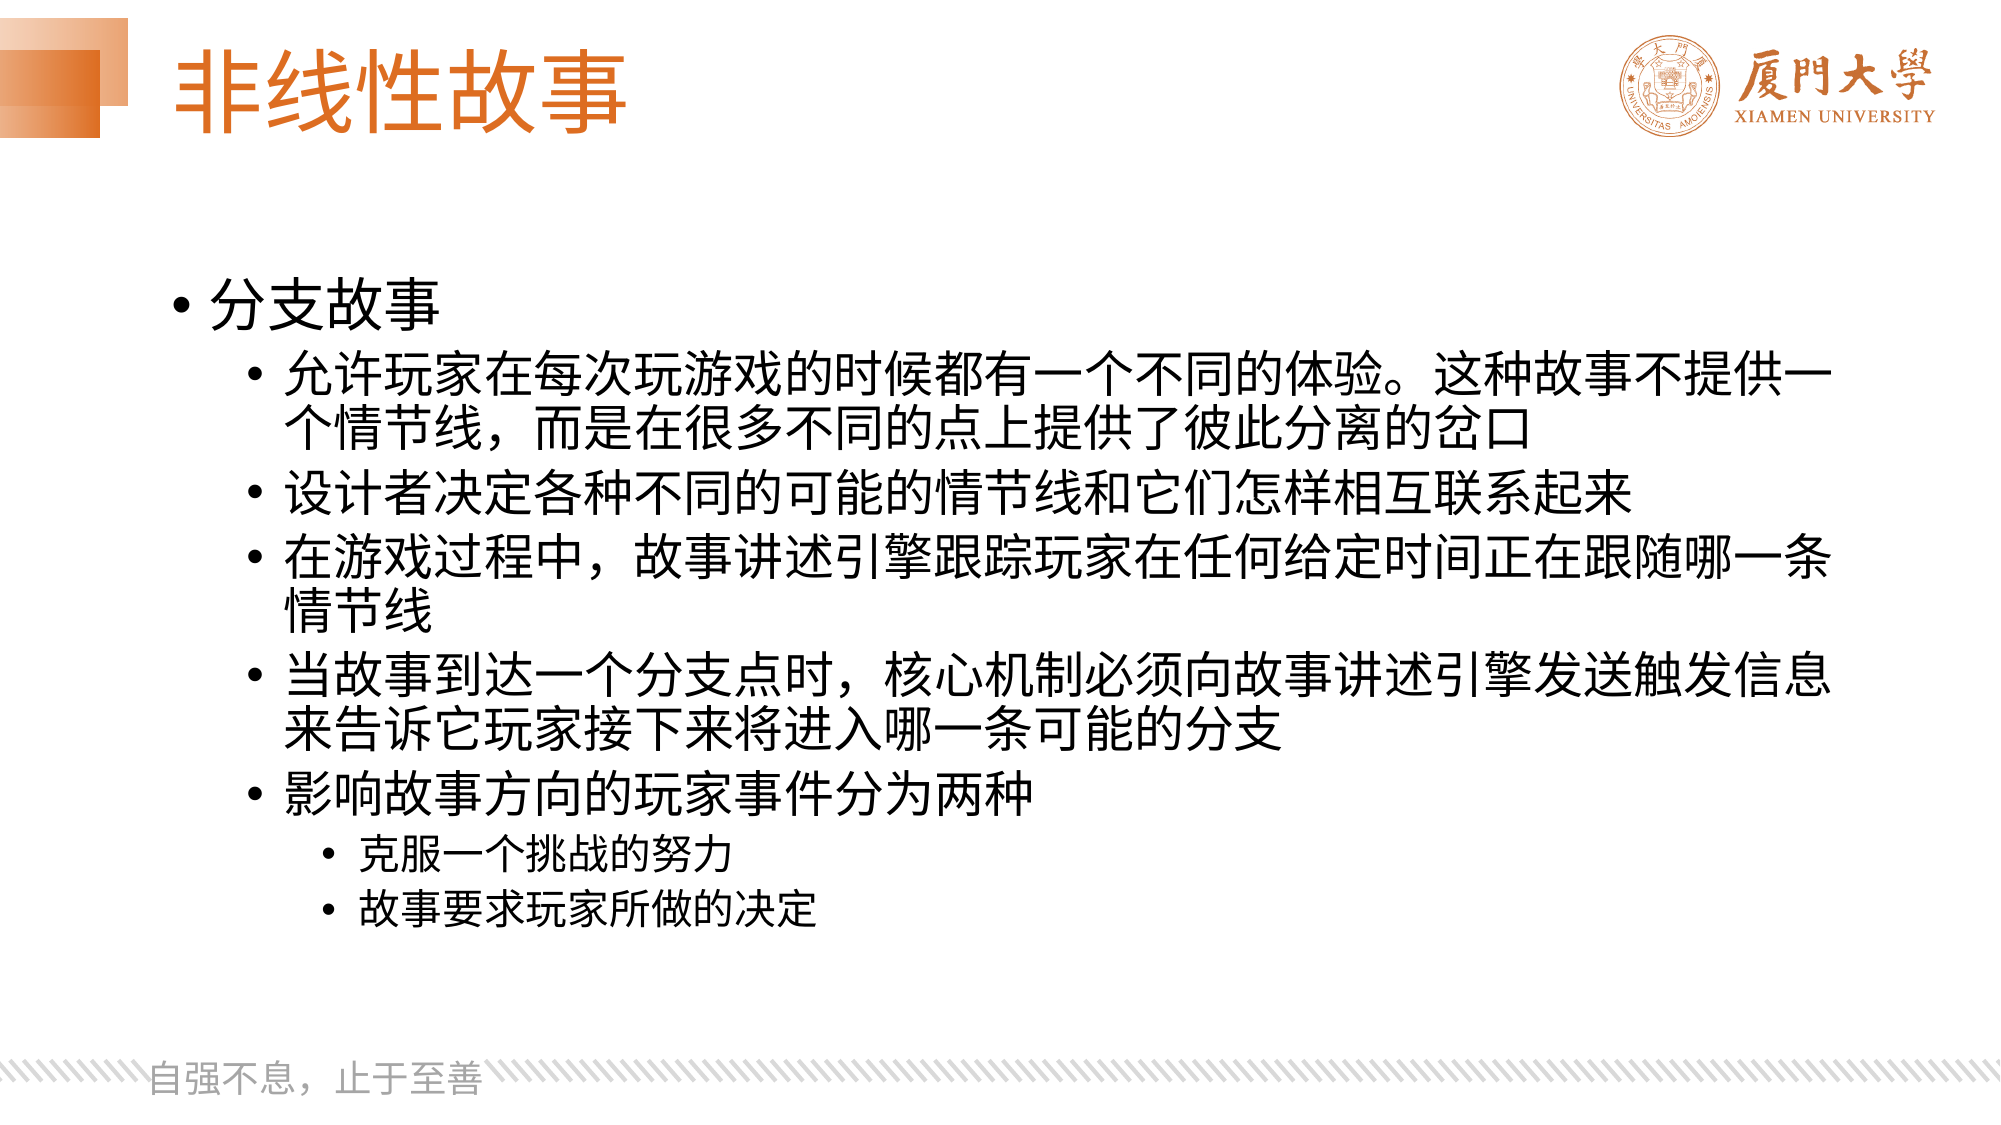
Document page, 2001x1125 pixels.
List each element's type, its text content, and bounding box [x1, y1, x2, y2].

list 分支故事 允许玩家在每次玩游戏的时候都有一个不同的体验。这种故事不提供一个情节线，而是在很多不同的点上提供了彼此分离的岔口 设计者决定各种不同的可能的情节线和它们怎样相互联系起来 在游戏过程中，故事讲述引擎跟踪玩家在任何给定时间正在跟随哪一条情节线 当故事到达一个分支点时，核心机制必须向故事讲述引擎发送触发信息来告诉它玩家接下来将进入哪一条可能的分支 影响故事方向的玩家事件分为两种 克服一个挑战的努力 故事要求玩家所做的决定 [156, 268, 1882, 996]
title 非线性故事 [156, 16, 1882, 177]
